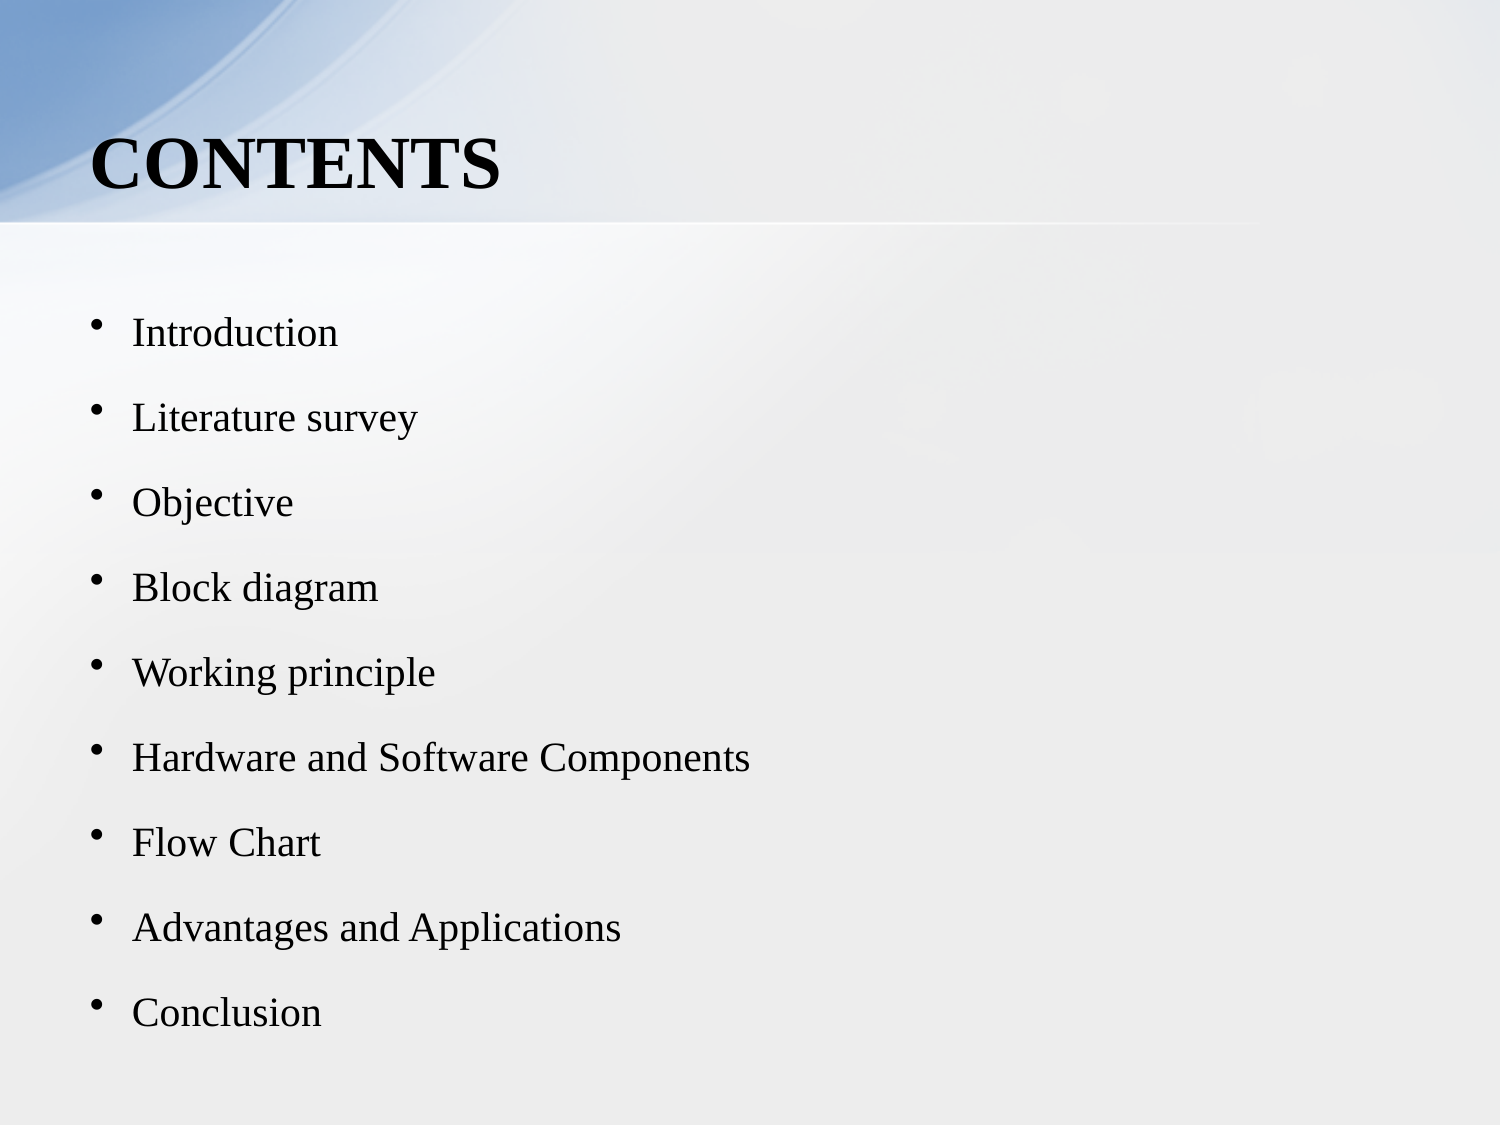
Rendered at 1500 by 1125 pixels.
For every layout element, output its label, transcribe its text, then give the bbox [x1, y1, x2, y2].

list Introduction Literature survey Objective Block diagram Working principle Hardware and Software Components Flow Chart Advantages and Applications Conclusion [75, 262, 1425, 1075]
picture [0, 0, 1500, 1125]
title CONTENTS [75, 24, 1425, 213]
